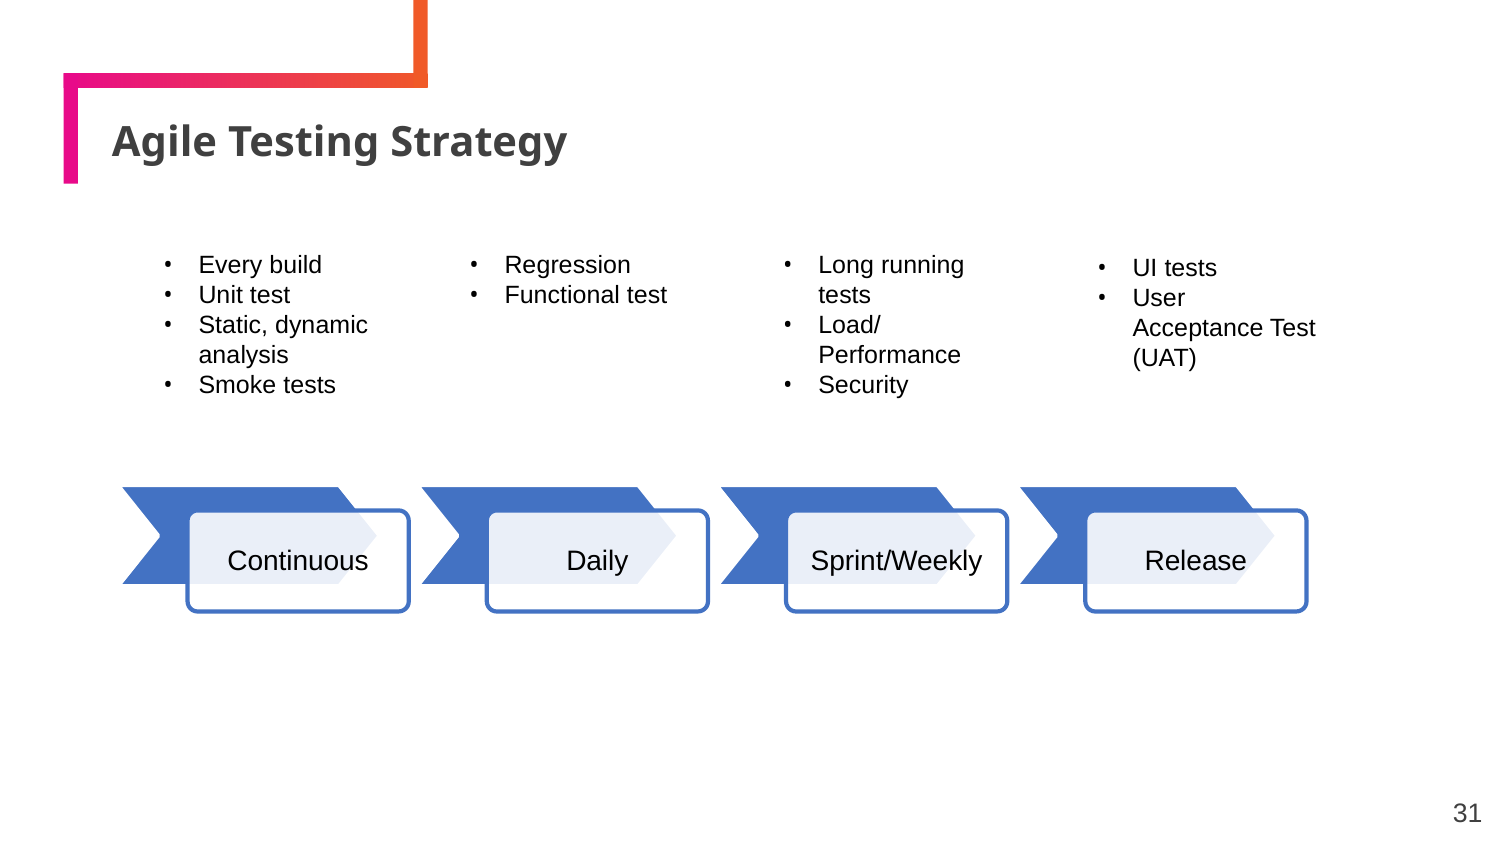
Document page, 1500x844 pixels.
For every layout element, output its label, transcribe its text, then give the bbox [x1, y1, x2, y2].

text_box UI tests User Acceptance Test (UAT) [1086, 246, 1328, 407]
title Agile Testing Strategy [100, 117, 1455, 169]
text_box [117, 484, 1307, 612]
text_box Long running tests Load/Performance Security [771, 243, 1014, 465]
text_box Regression Functional test [458, 243, 700, 375]
text_box Every build Unit test Static, dynamic analysis Smoke tests [152, 243, 438, 435]
slide_number ‹#› [1403, 779, 1494, 844]
